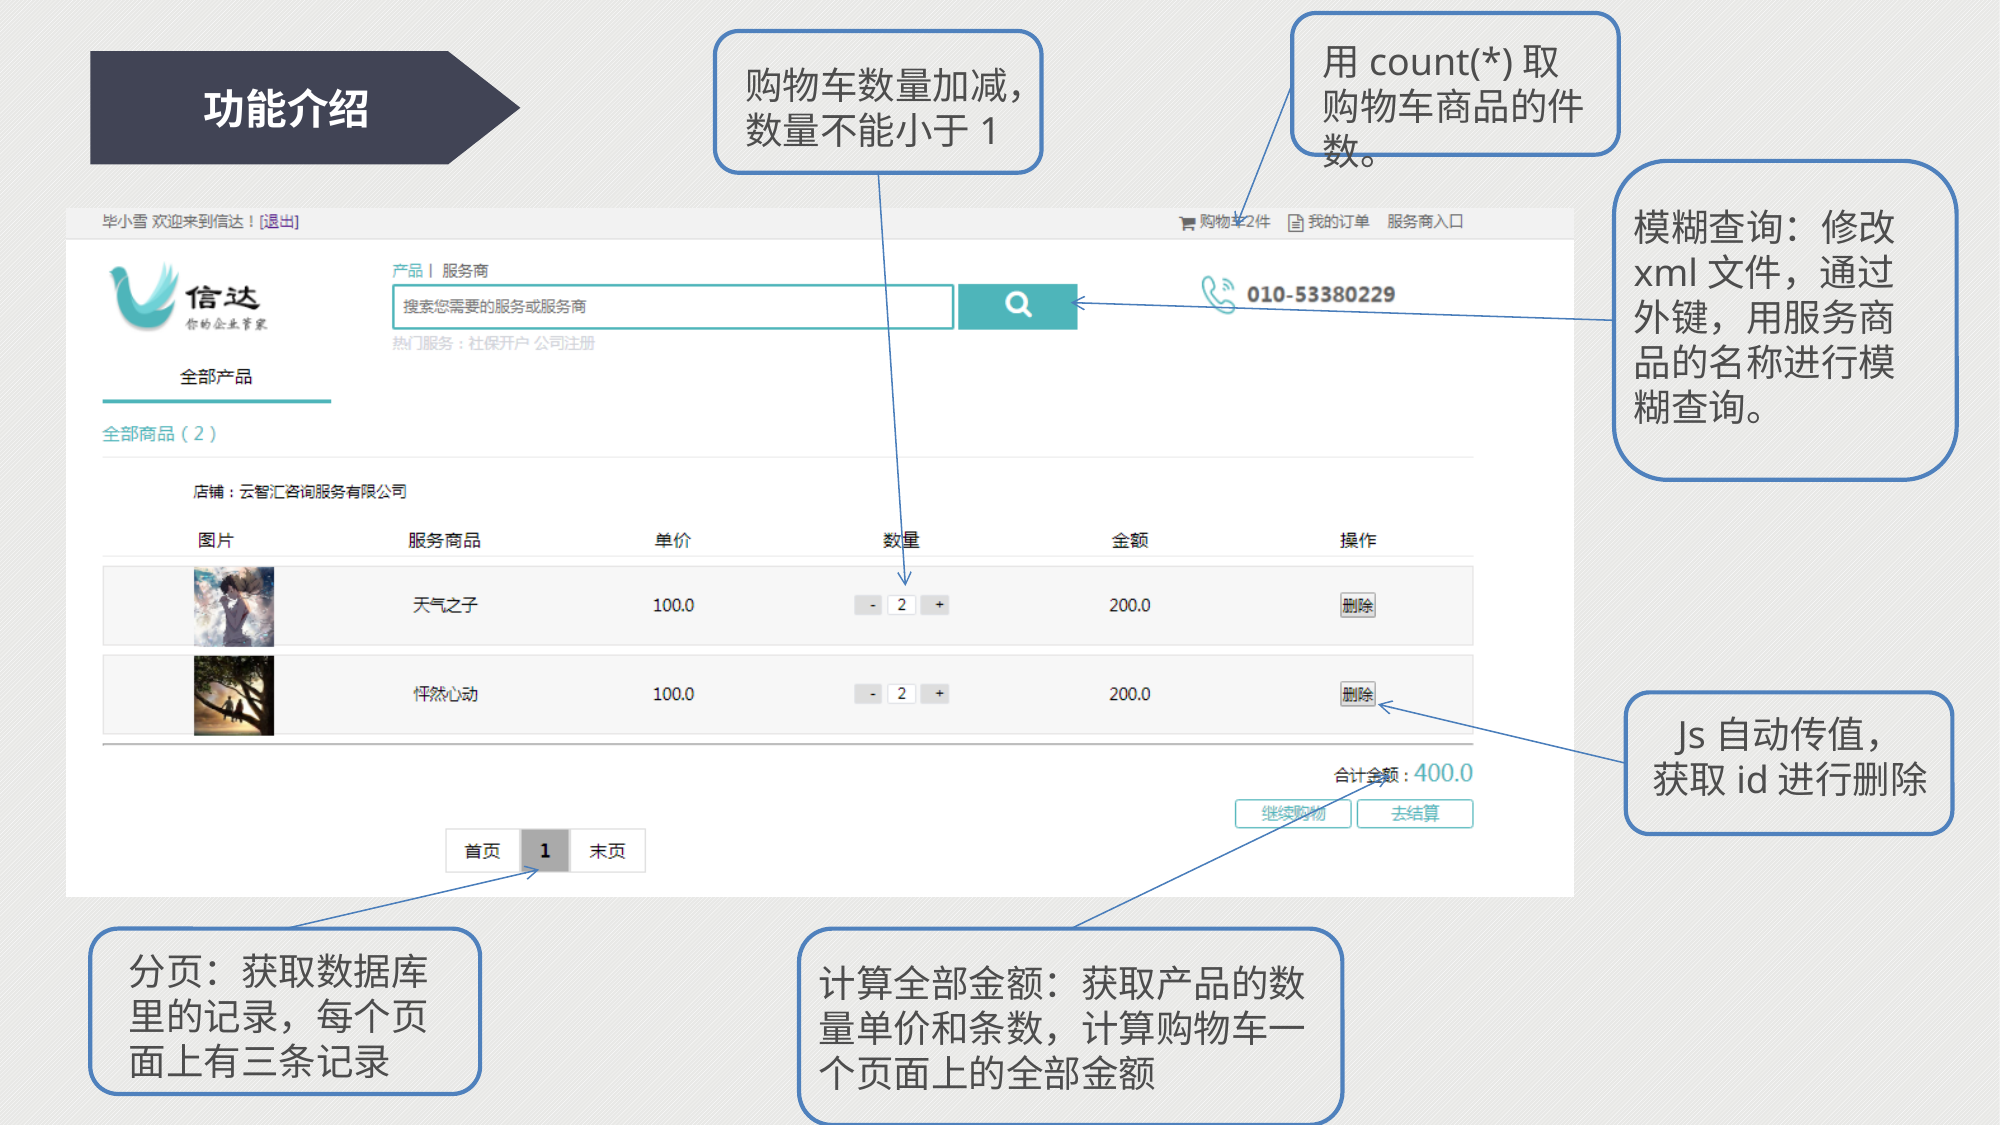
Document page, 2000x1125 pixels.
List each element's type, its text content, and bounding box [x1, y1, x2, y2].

text_box 模糊查询：修改xml文件，通过外键，用服务商品的名称进行模糊查询。 [1618, 196, 1933, 436]
text_box 分页：获取数据库里的记录，每个页面上有三条记录 [113, 940, 445, 1091]
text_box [284, 869, 540, 929]
picture [66, 207, 1574, 898]
text_box [1623, 690, 1955, 837]
text_box [88, 926, 483, 1097]
text_box [712, 28, 1044, 175]
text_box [1235, 83, 1293, 227]
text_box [1070, 774, 1390, 929]
text_box [1611, 158, 1959, 482]
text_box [1070, 302, 1615, 321]
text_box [1377, 703, 1627, 764]
text_box 购物车数量加减，数量不能小于1 [730, 54, 1026, 160]
text_box 用count(*)取购物车商品的件数。 [1307, 30, 1604, 181]
text_box Js自动传值， 获取id进行删除 [1637, 704, 1943, 809]
text_box 功能介绍 [90, 51, 521, 165]
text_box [878, 172, 906, 587]
text_box [1290, 10, 1621, 156]
text_box 计算全部金额：获取产品的数量单价和条数，计算购物车一个页面上的全部金额 [803, 952, 1331, 1102]
text_box [796, 926, 1345, 1125]
